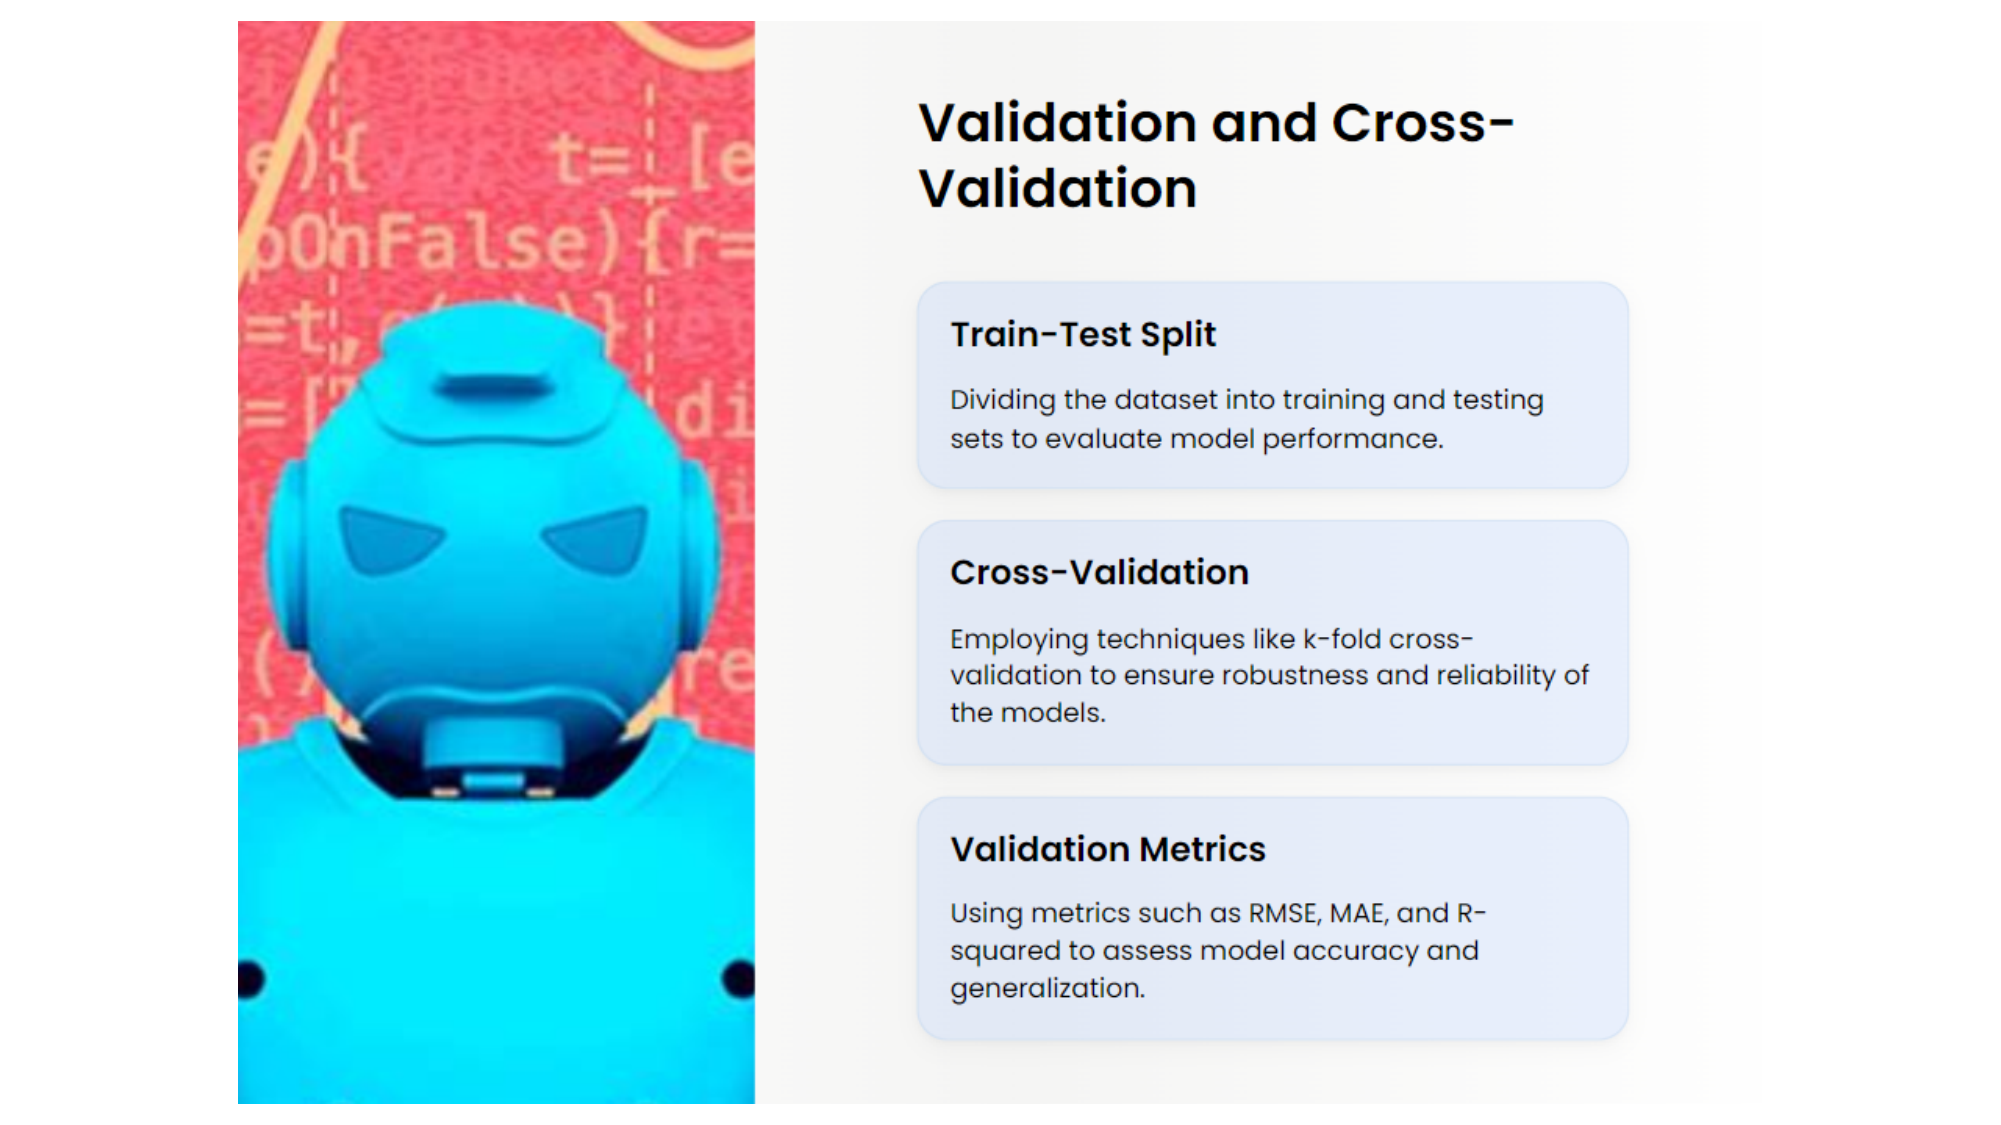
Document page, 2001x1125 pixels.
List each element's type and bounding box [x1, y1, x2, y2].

picture [237, 21, 1763, 1104]
picture [237, 964, 261, 996]
